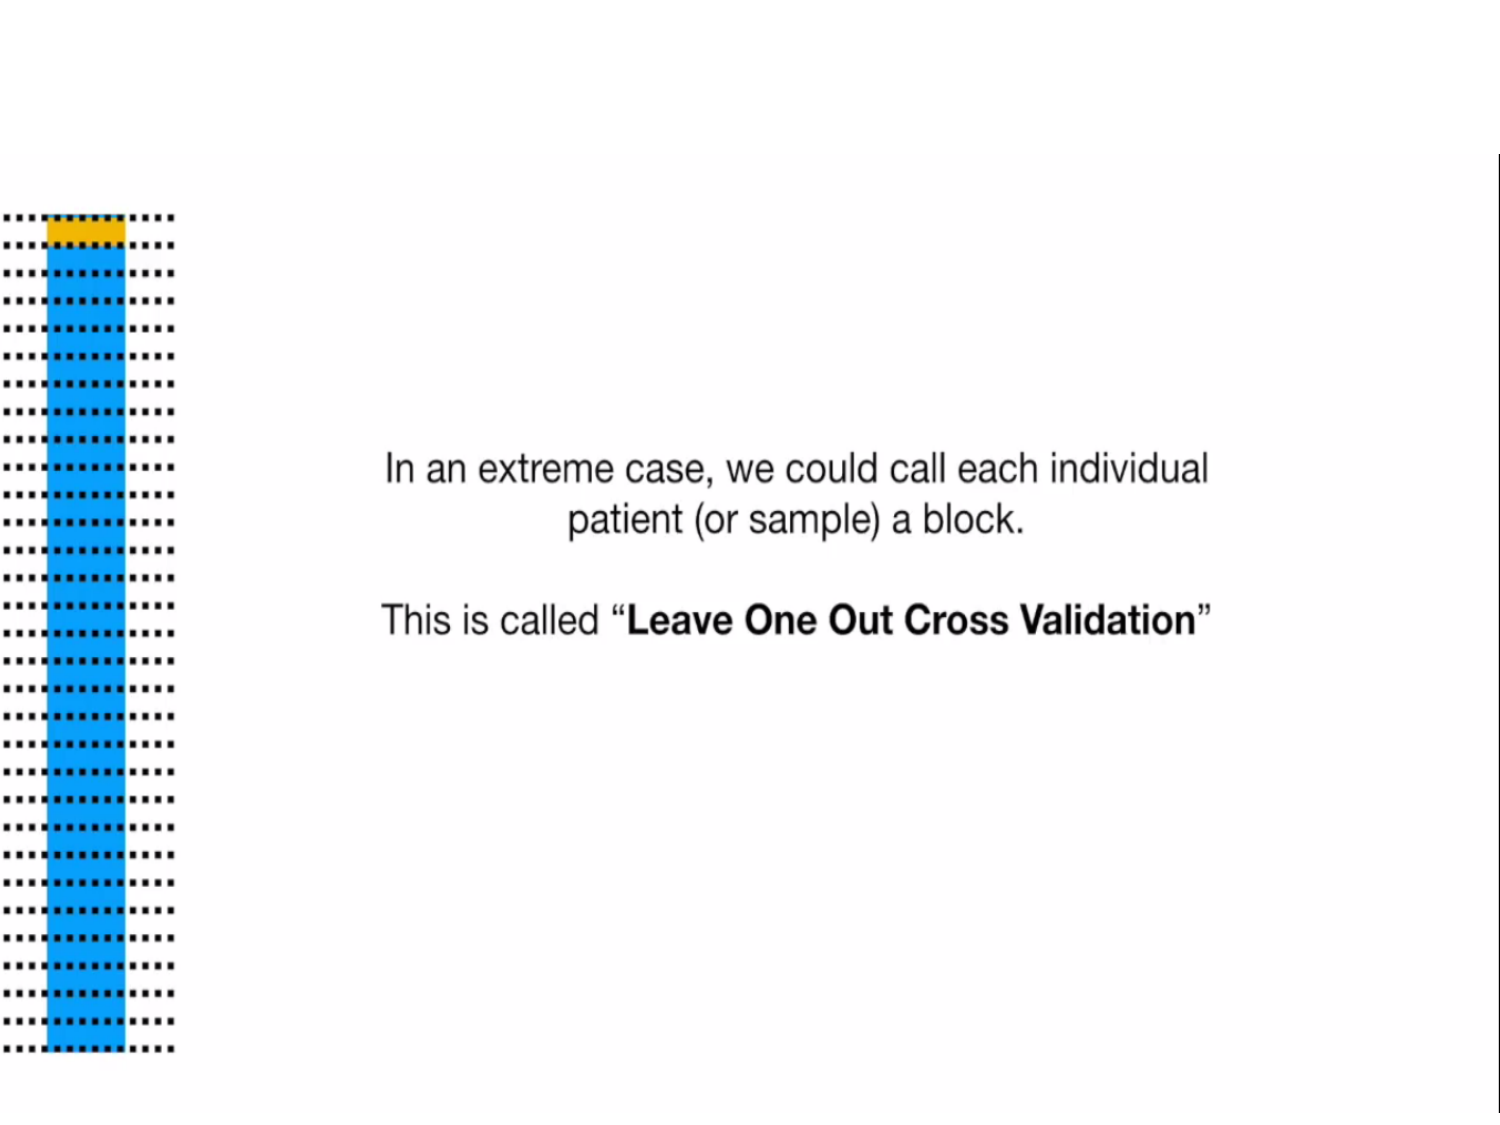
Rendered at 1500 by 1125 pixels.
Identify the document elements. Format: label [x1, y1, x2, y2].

picture [0, 153, 1500, 1113]
